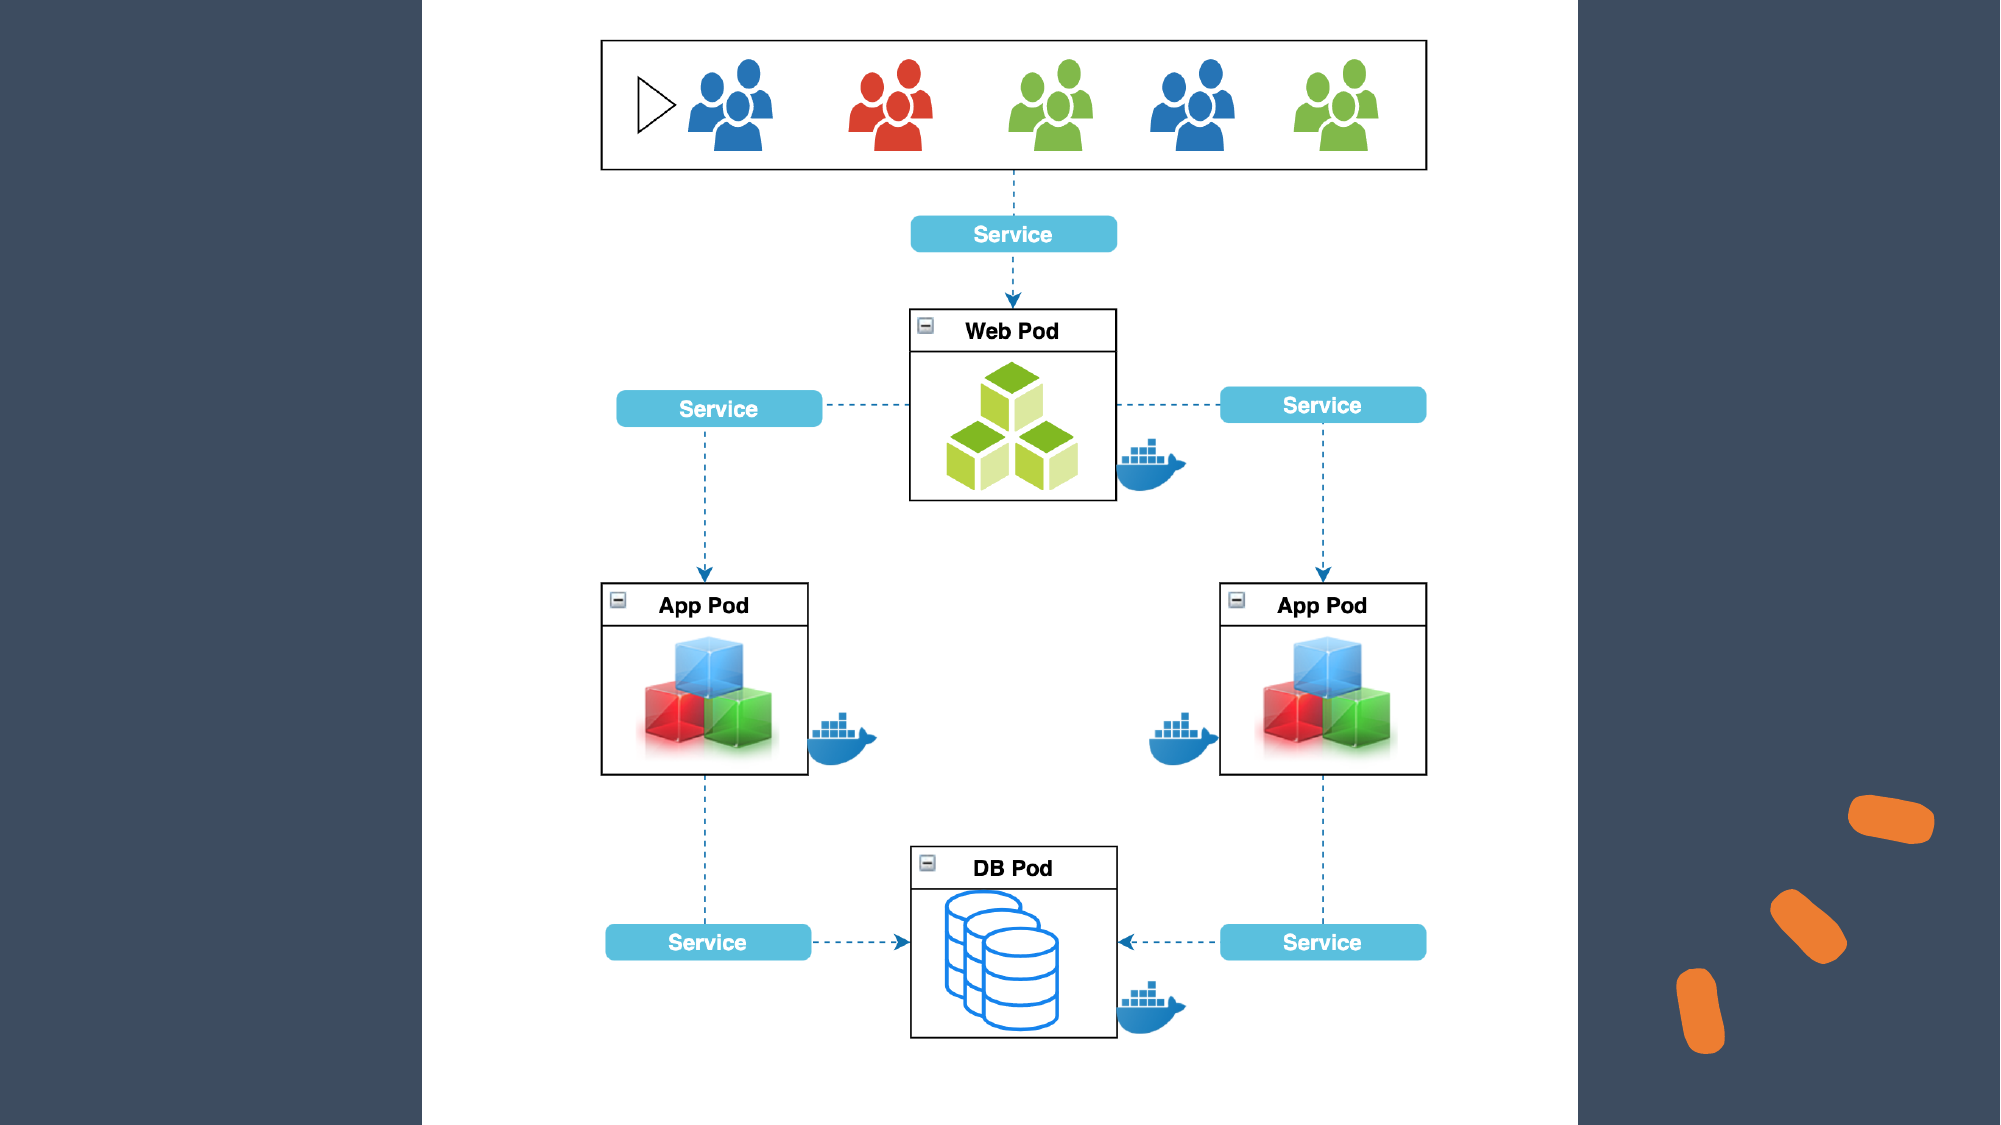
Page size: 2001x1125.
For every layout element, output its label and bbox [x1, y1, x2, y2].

picture [422, 0, 1578, 1125]
text_box [1630, 874, 1978, 972]
text_box [0, 0, 422, 1125]
text_box [1578, 0, 2000, 1125]
